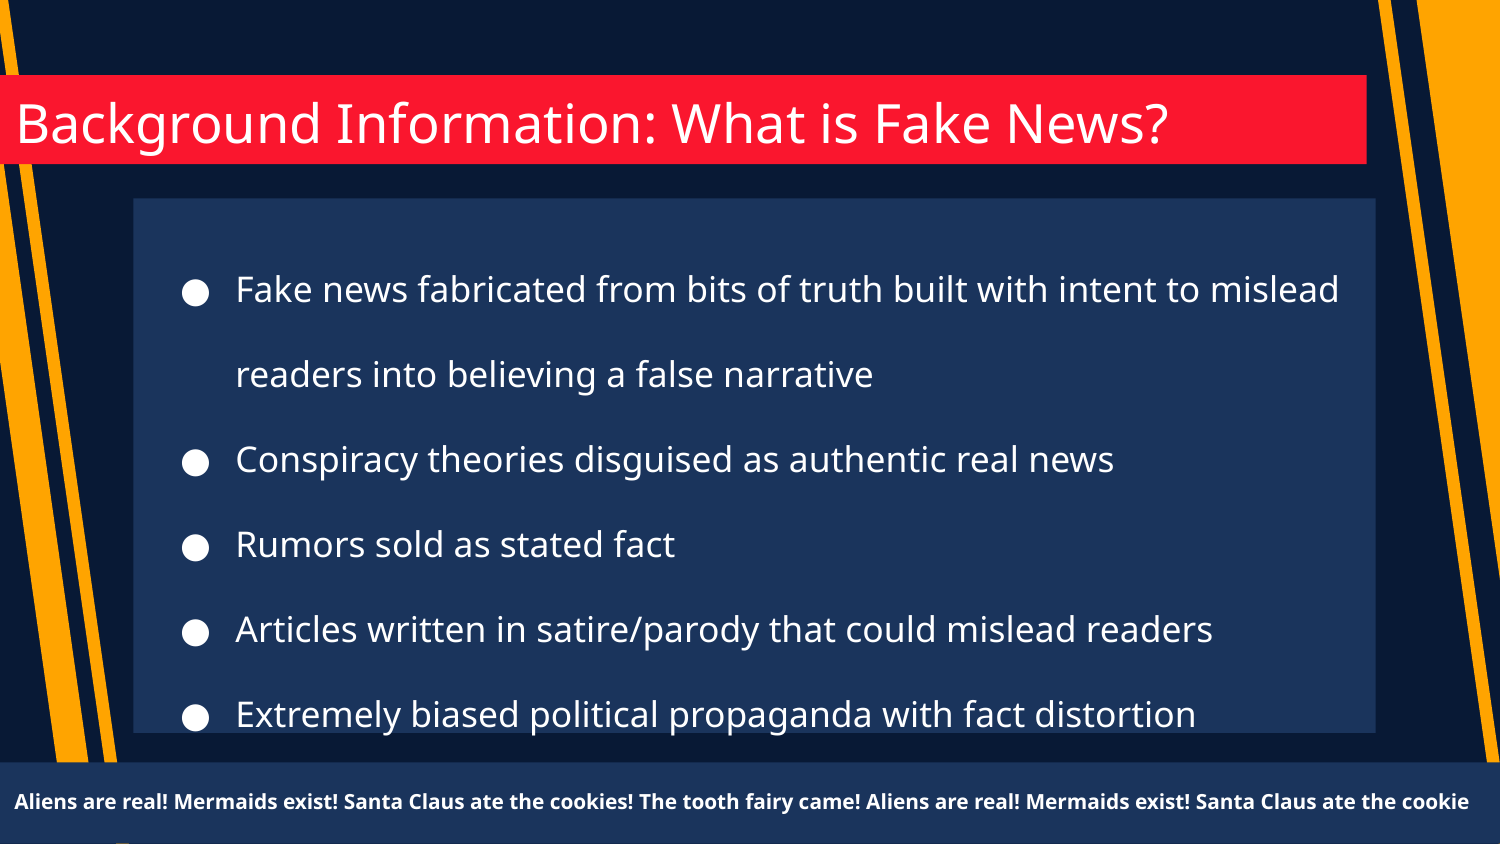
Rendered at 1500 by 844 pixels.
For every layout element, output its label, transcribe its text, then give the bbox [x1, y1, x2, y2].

text_box Aliens are real! Mermaids exist! Santa Claus ate the cookies! The tooth fairy came! Aliens are real! Mermaids exist! Santa Claus ate the cookie [0, 773, 1500, 826]
title Background Information: What is Fake News? [0, 73, 1328, 168]
text_box [1367, 519, 1500, 586]
text_box [133, 198, 1376, 733]
text_box Fake news fabricated from bits of truth built with intent to mislead readers into believing a false narrative Conspiracy theories disguised as authentic real news Rumors sold as stated fact Articles written in satire/parody that could mislead readers Extremely biased political propaganda with fact distortion [145, 209, 1367, 750]
text_box [1328, 75, 1367, 165]
